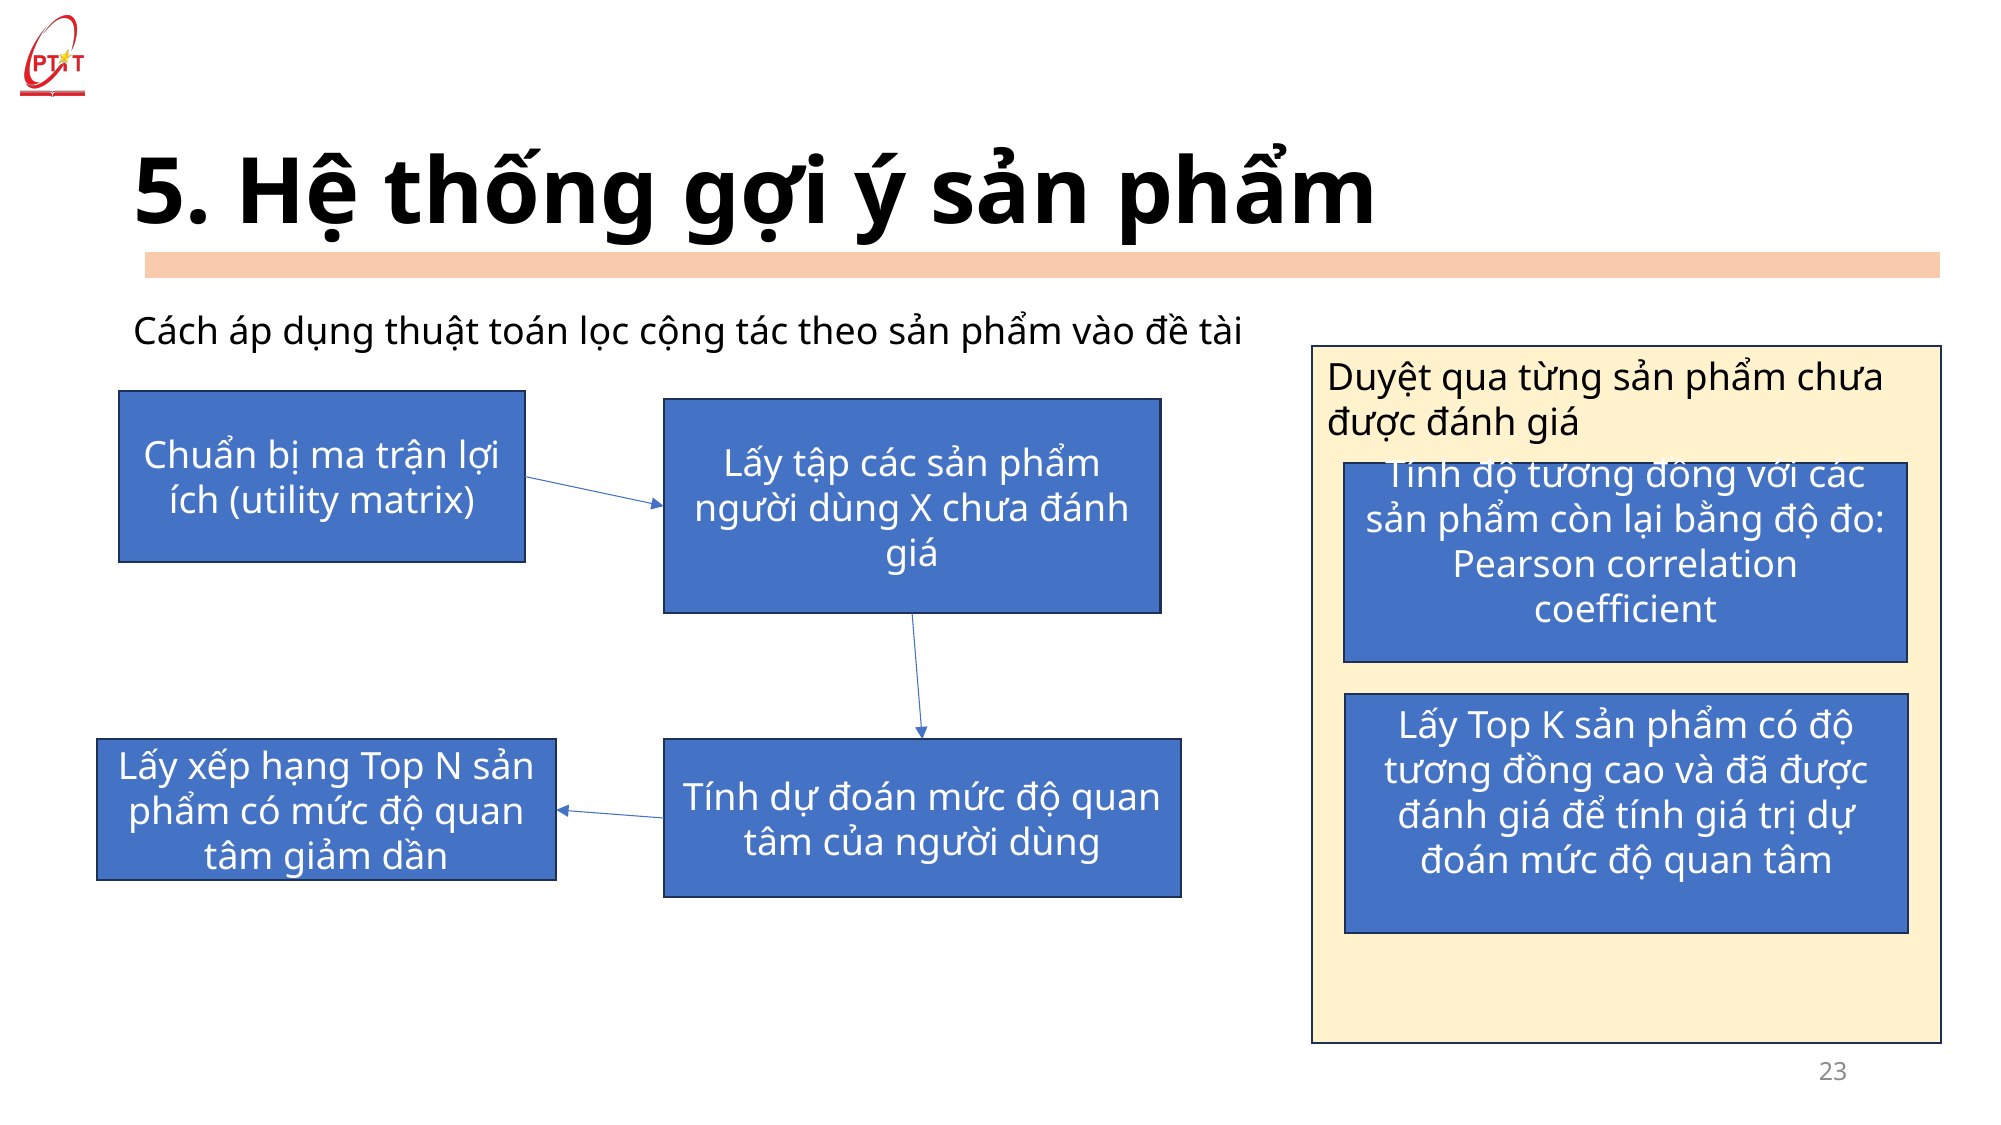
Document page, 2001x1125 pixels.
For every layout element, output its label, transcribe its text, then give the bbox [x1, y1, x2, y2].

text_box Lấy tập các sản phẩm người dùng X chưa đánh giá [663, 398, 1162, 614]
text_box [912, 613, 923, 740]
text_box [556, 809, 664, 819]
text_box Lấy Top K sản phẩm có độ tương đồng cao và đã được đánh giá để tính giá trị dự đoán mức độ quan tâm [1344, 693, 1909, 934]
picture [20, 15, 85, 97]
text_box Tính dự đoán mức độ quan tâm của người dùng [663, 738, 1182, 898]
text_box [143, 250, 1942, 280]
text_box Chuẩn bị ma trận lợi ích (utility matrix) [118, 390, 526, 563]
text_box Tính độ tương đồng với các sản phẩm còn lại bằng độ đo: Pearson correlation coefficient [1343, 462, 1908, 663]
text_box Cách áp dụng thuật toán lọc cộng tác theo sản phẩm vào đề tài [118, 299, 1259, 360]
text_box 5. Hệ thống gợi ý sản phẩm [118, 124, 1577, 250]
text_box Duyệt qua từng sản phẩm chưa được đánh giá [1311, 345, 1942, 1044]
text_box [524, 476, 664, 507]
text_box Lấy xếp hạng Top N sản phẩm có mức độ quan tâm giảm dần [96, 738, 557, 881]
slide_number 23 [1412, 1044, 1863, 1103]
